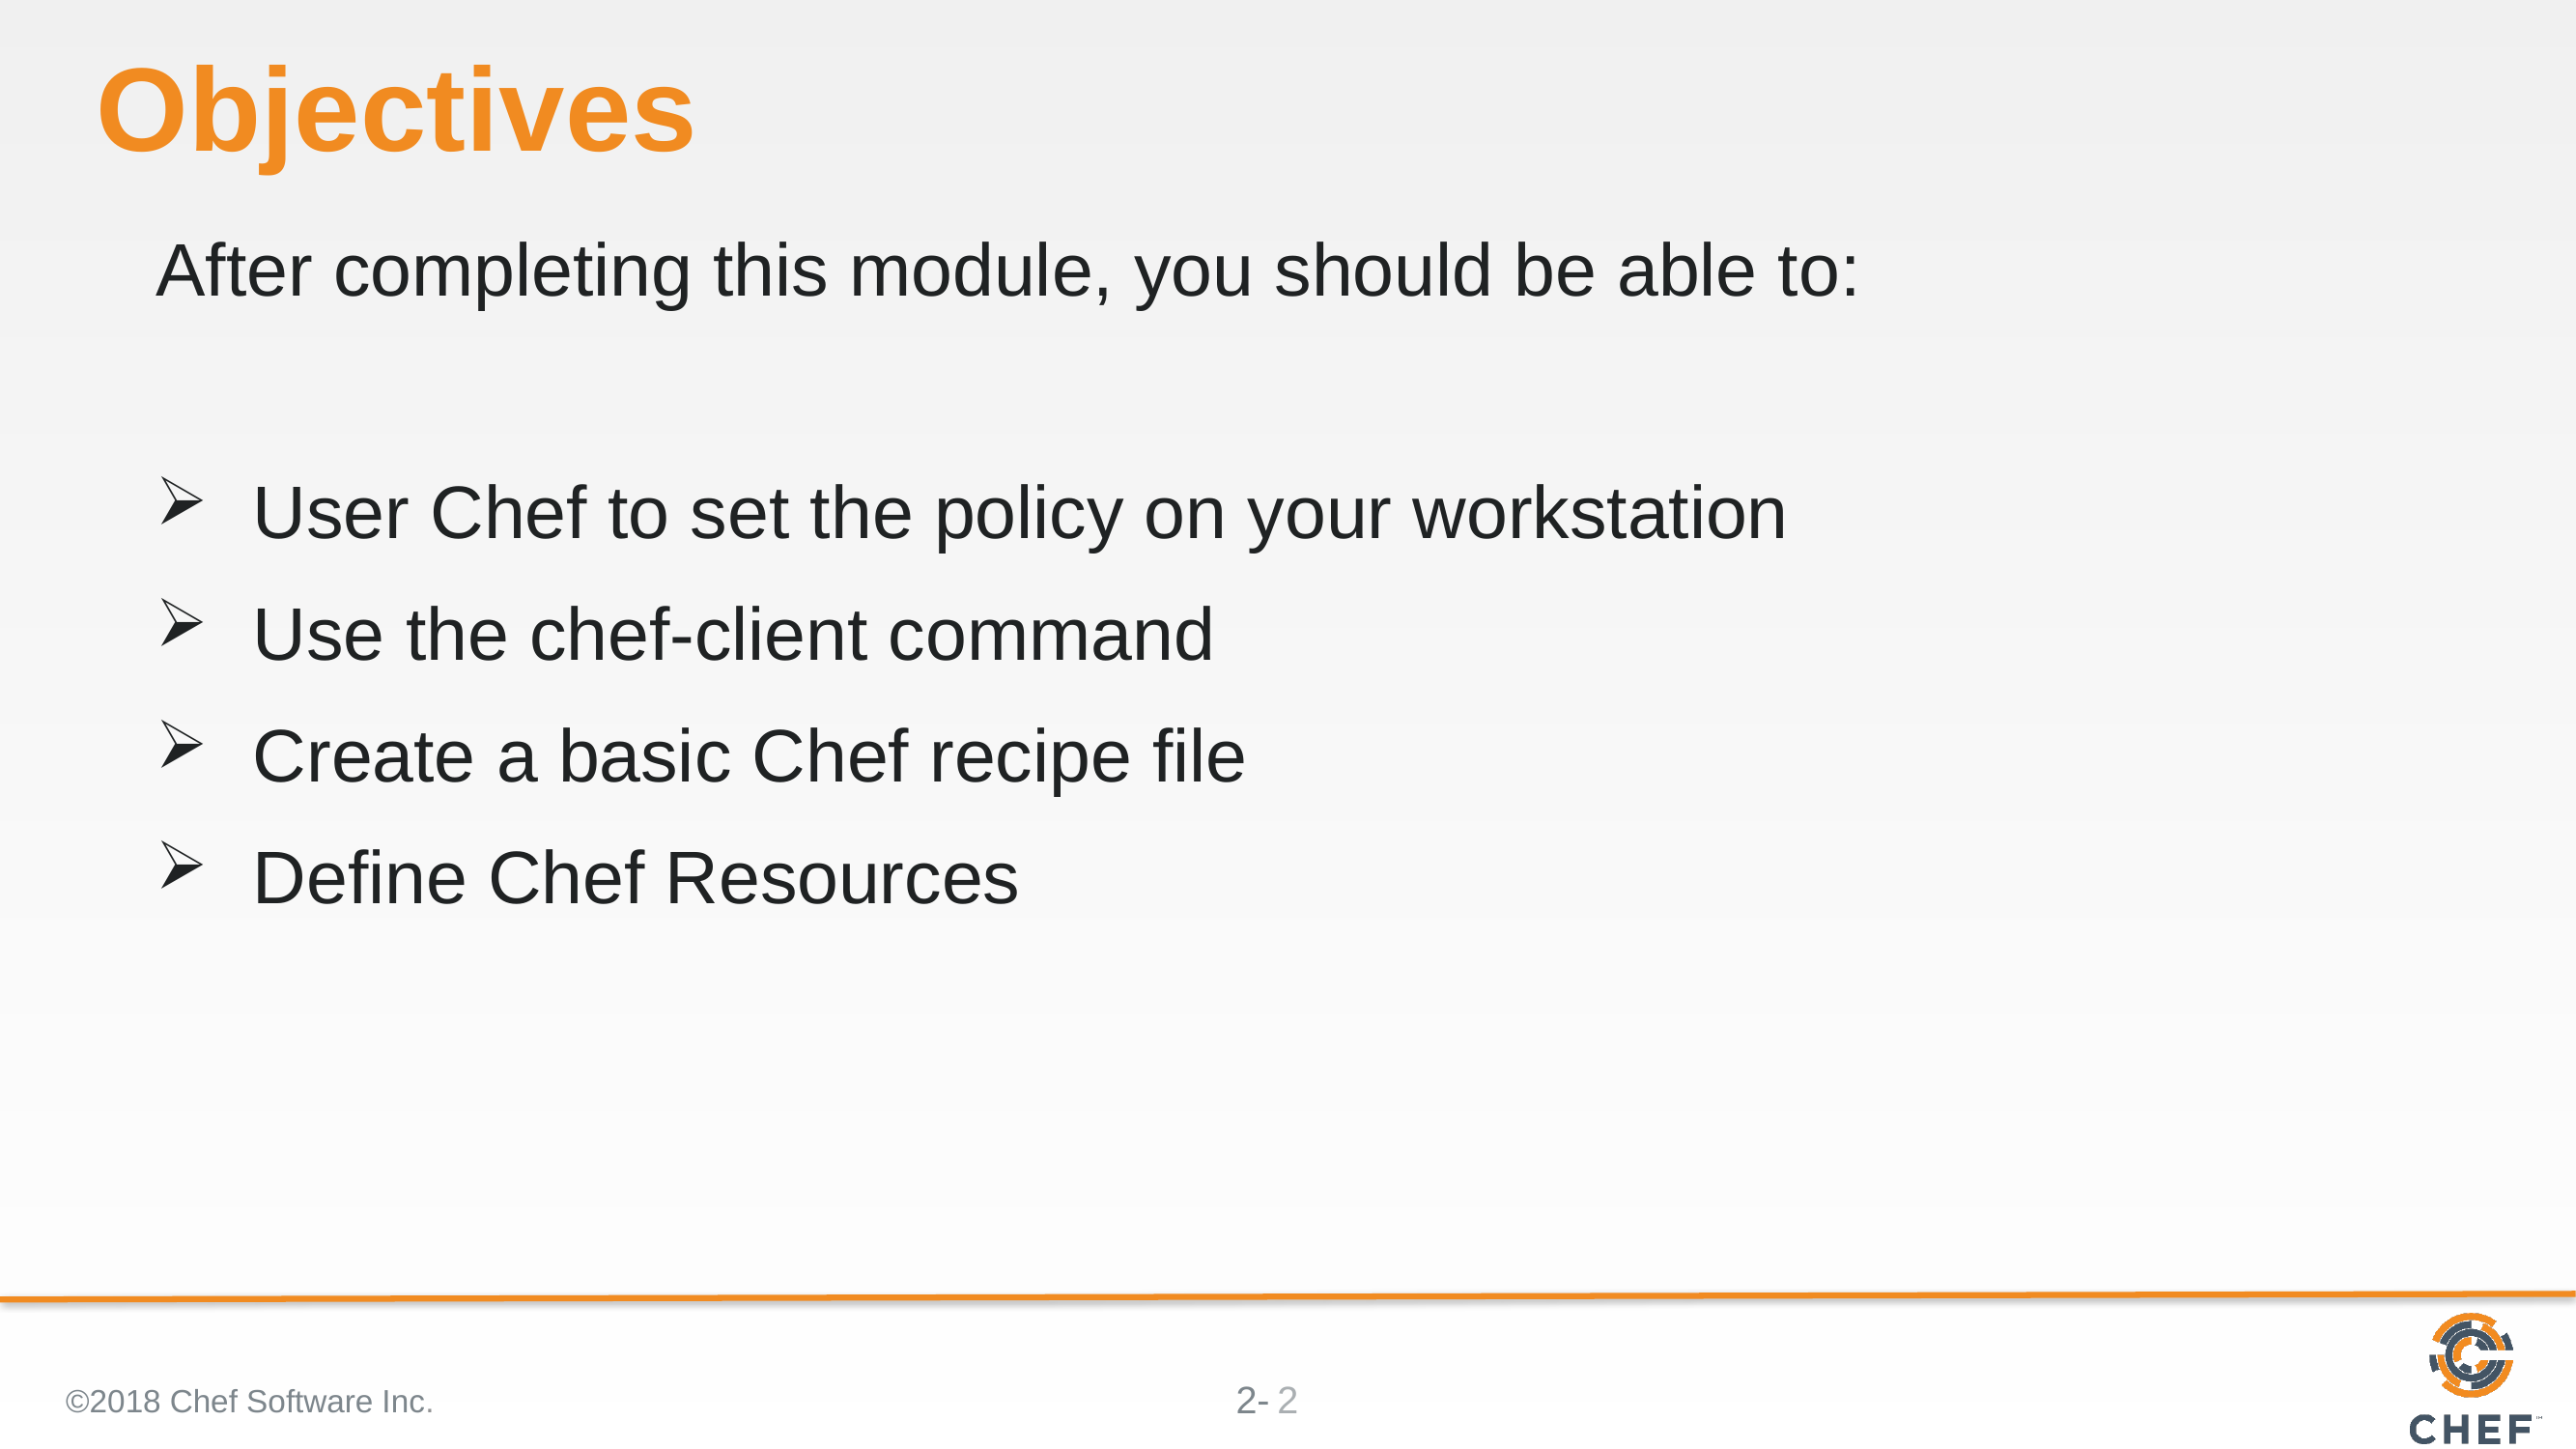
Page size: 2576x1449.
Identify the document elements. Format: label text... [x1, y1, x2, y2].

footer ©2018 Chef Software Inc. [51, 1359, 952, 1440]
title Objectives [96, 48, 2463, 180]
slide_number 2 [998, 1359, 1578, 1437]
picture [2399, 1297, 2550, 1449]
list After completing this module, you should be able to: User Chef to set the policy on your workstation Use the chef-client command Create a basic Chef recipe file Define Chef Resources [107, 221, 2469, 1176]
